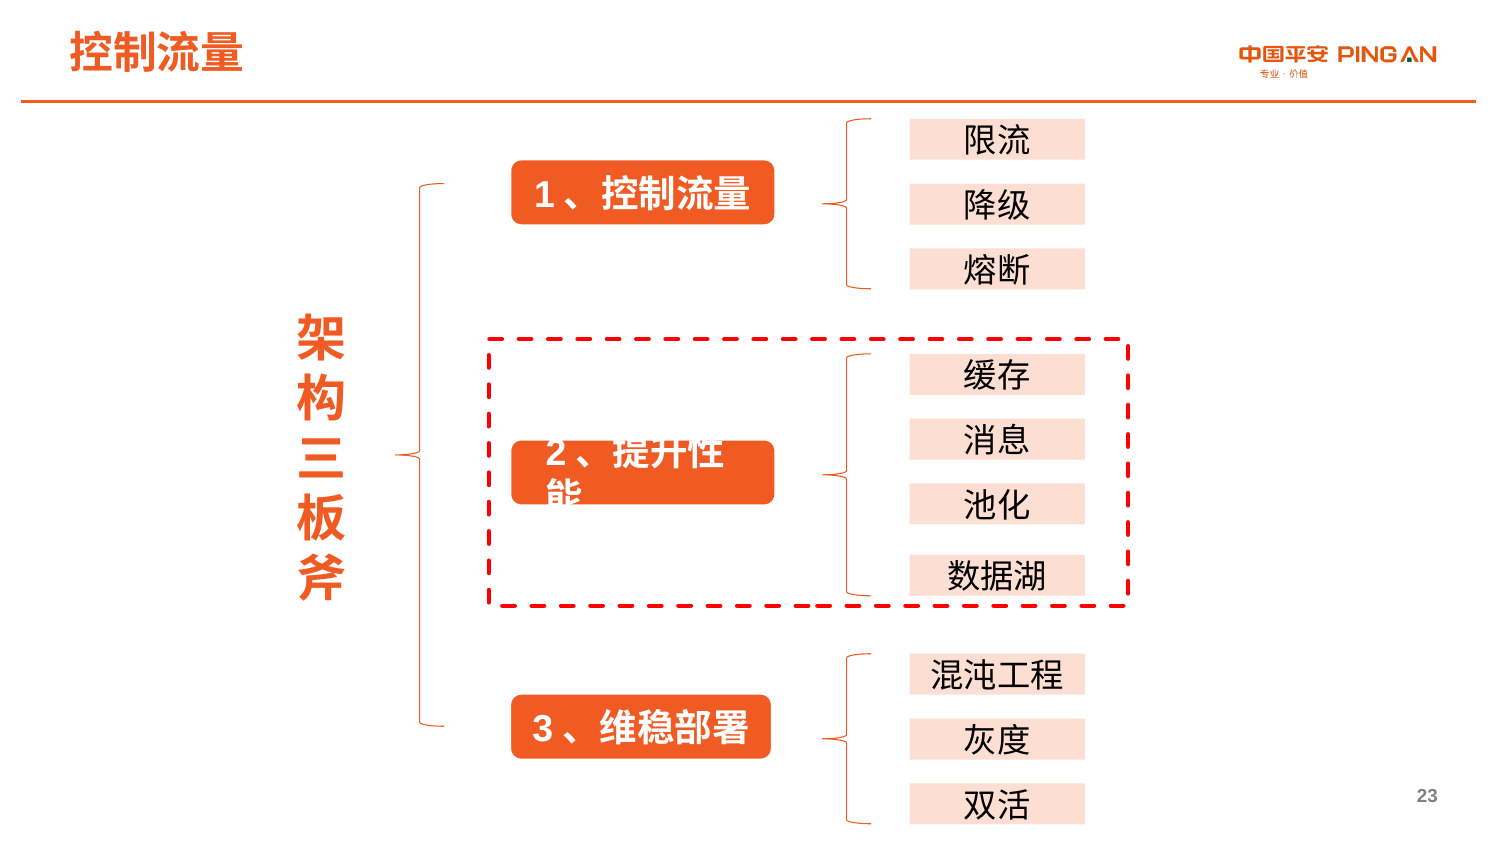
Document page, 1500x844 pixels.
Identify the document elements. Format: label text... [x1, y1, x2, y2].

text_box 双活 [908, 782, 1086, 826]
text_box [394, 183, 445, 727]
text_box 限流 [908, 117, 1086, 161]
picture [1224, 31, 1451, 93]
text_box 降级 [908, 182, 1086, 226]
text_box 控制流量 [67, 23, 1009, 80]
text_box 混沌工程 [908, 652, 1086, 696]
text_box 架构三板斧 [263, 298, 351, 614]
text_box 熔断 [908, 247, 1086, 291]
text_box 1、控制流量 [509, 158, 777, 227]
text_box 灰度 [908, 717, 1086, 761]
text_box [821, 653, 872, 825]
text_box 3、维稳部署 [509, 692, 773, 761]
text_box [821, 118, 872, 290]
text_box [488, 338, 1129, 607]
